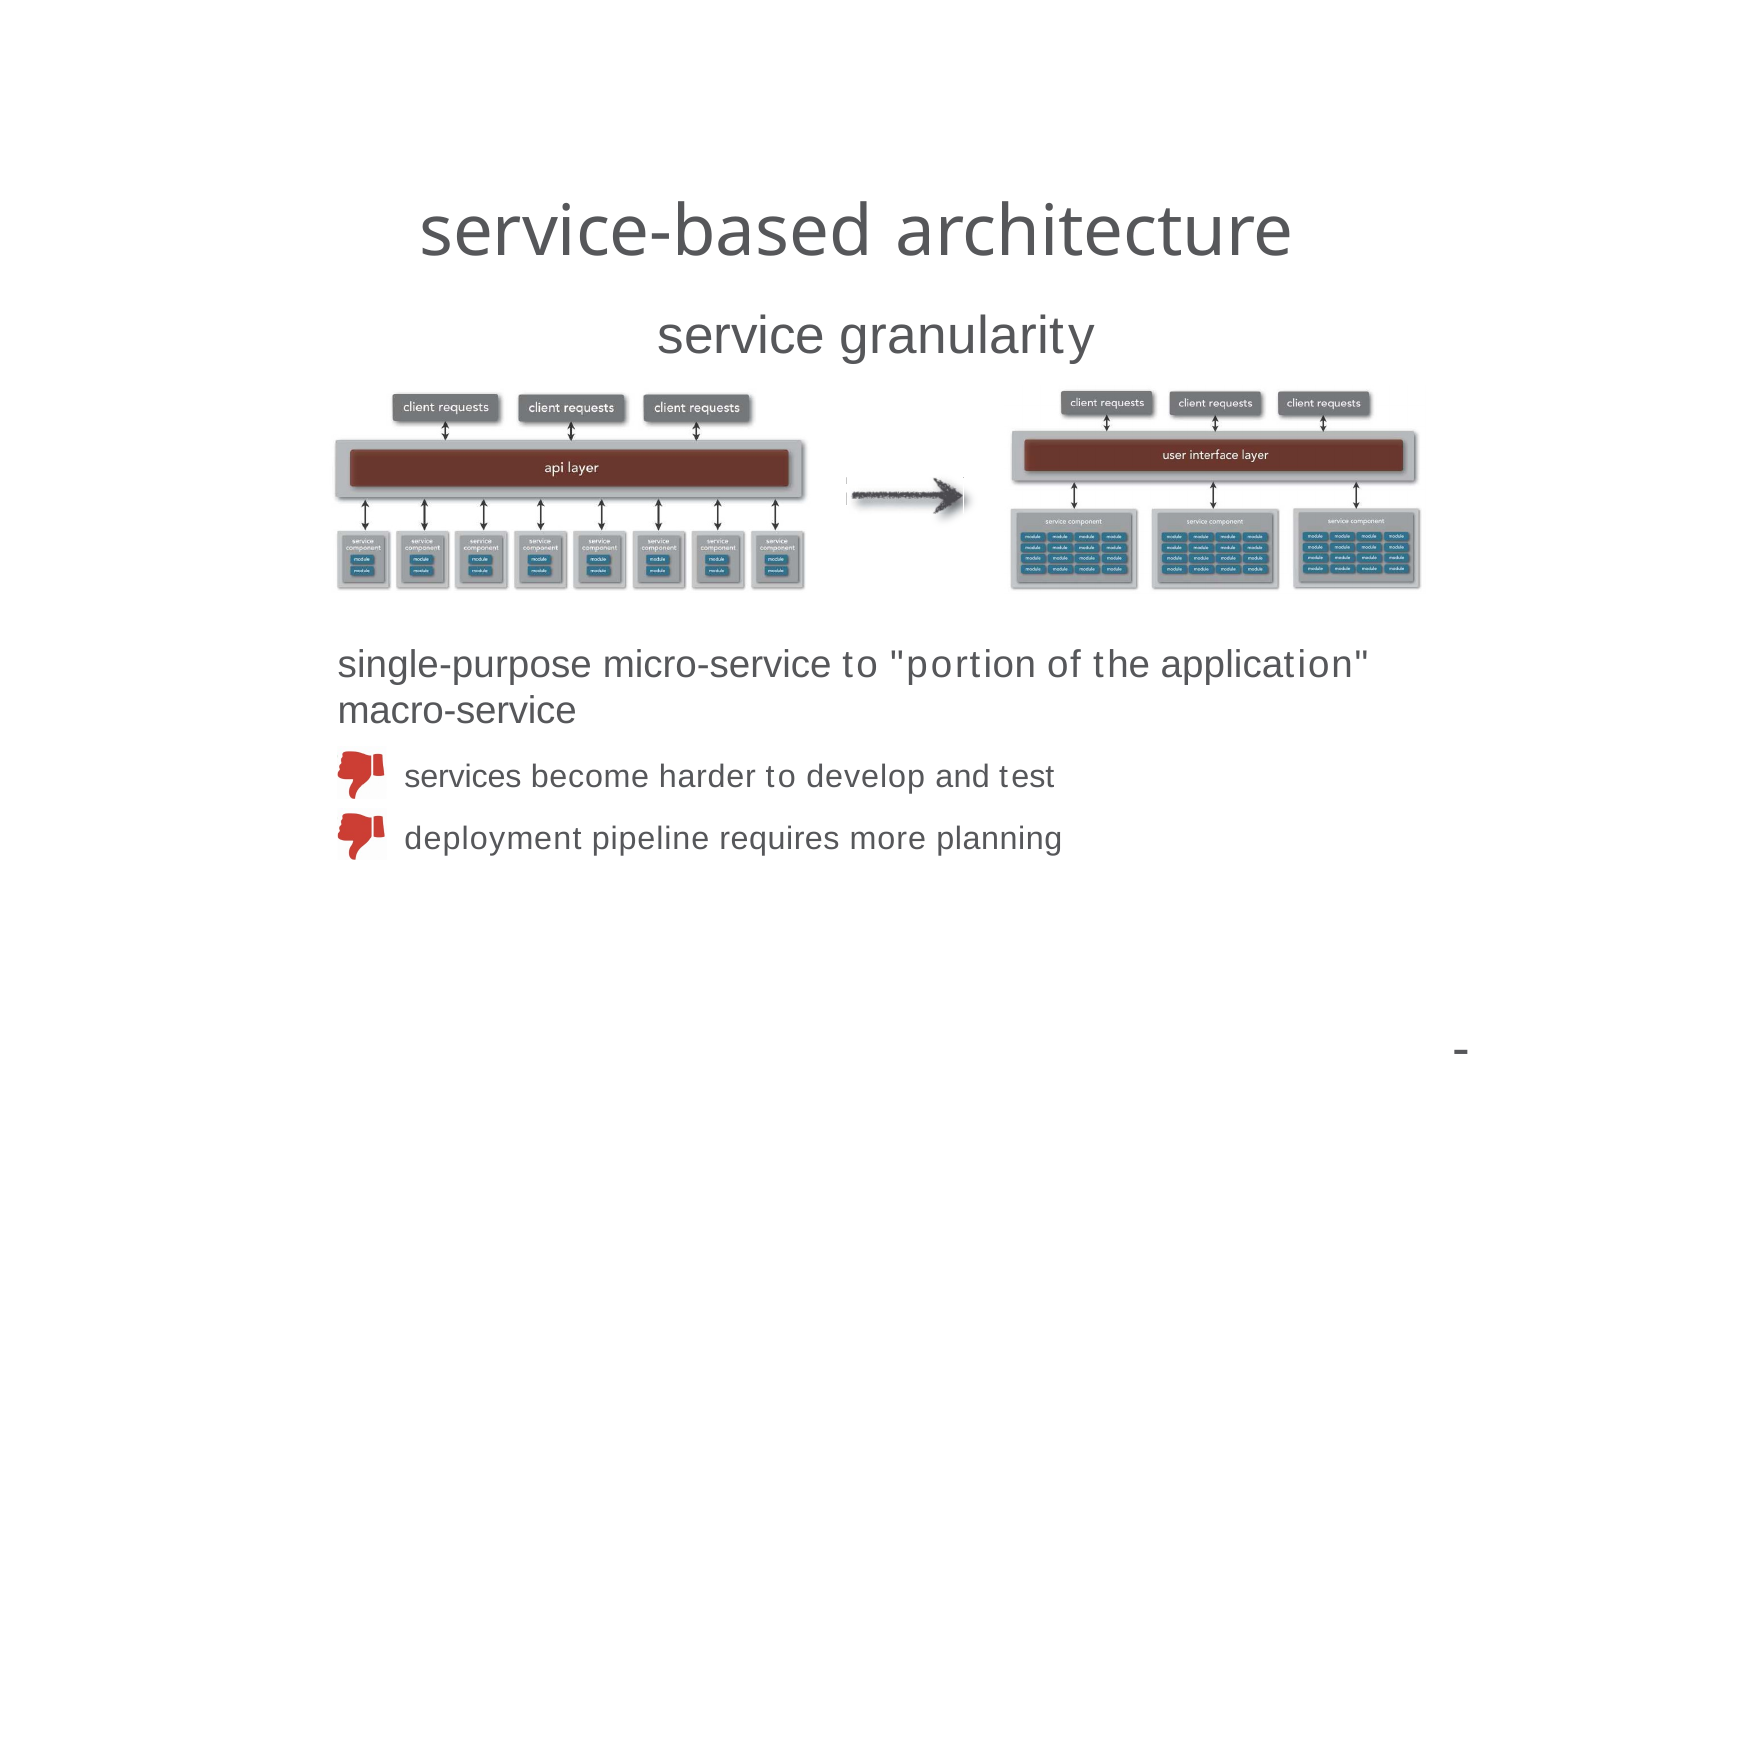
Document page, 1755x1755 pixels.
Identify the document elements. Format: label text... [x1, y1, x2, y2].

text_box [1004, 478, 1426, 594]
text_box single-purpose micro-service to "portion of the application" macro-service services become harder to develop and test deployment pipeline requires more planning [335, 639, 1380, 857]
text_box [846, 478, 963, 514]
text_box [337, 808, 387, 860]
text_box [328, 478, 812, 594]
text_box [838, 478, 982, 533]
text_box - [1450, 1013, 1473, 1077]
title service-based architecture [181, 147, 1574, 478]
